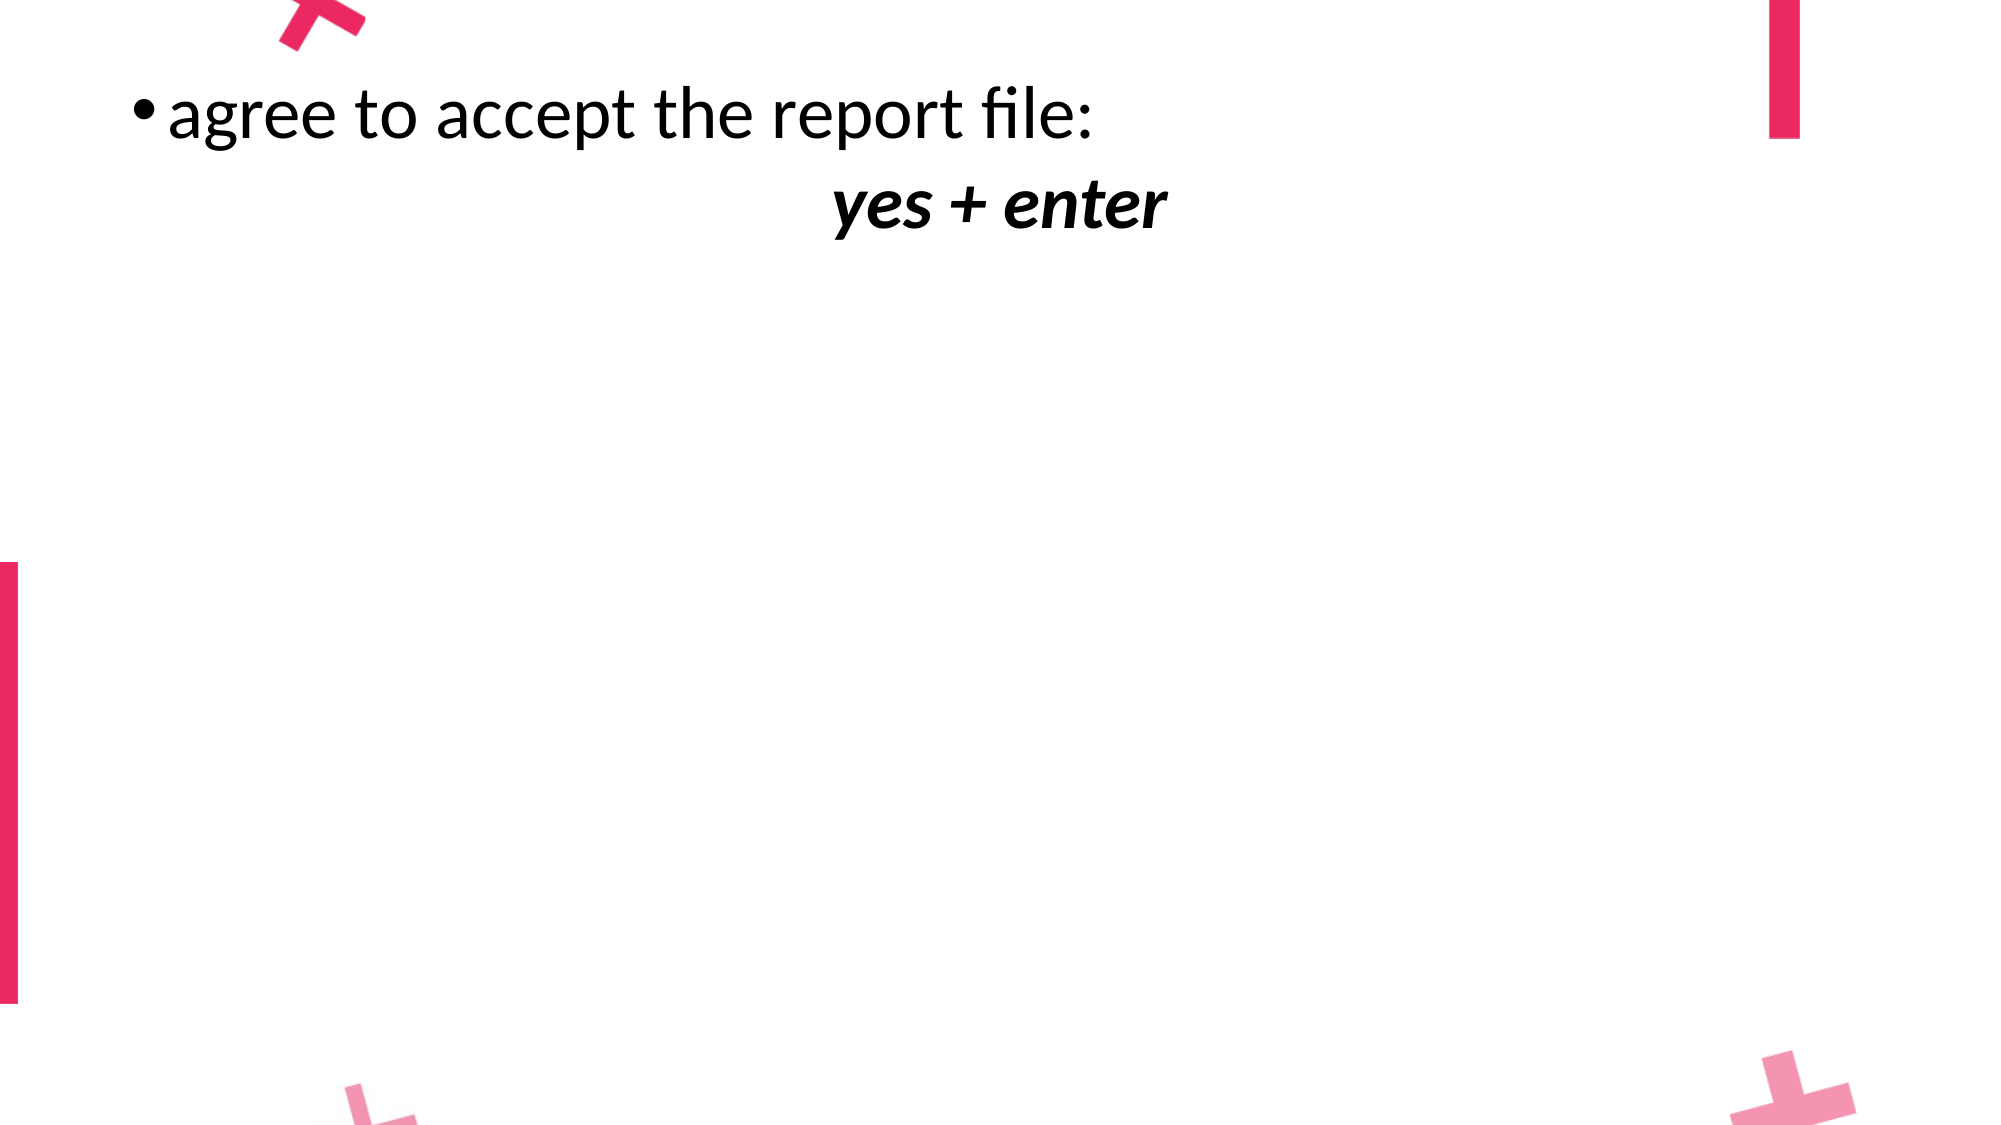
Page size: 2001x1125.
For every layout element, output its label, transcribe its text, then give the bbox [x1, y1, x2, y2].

text_box agree to accept the report file: yes + enter [116, 55, 1883, 252]
picture [314, 1083, 420, 1125]
picture [1768, 0, 1801, 139]
picture [263, 0, 366, 52]
picture [1727, 1050, 1857, 1125]
picture [0, 562, 19, 1005]
